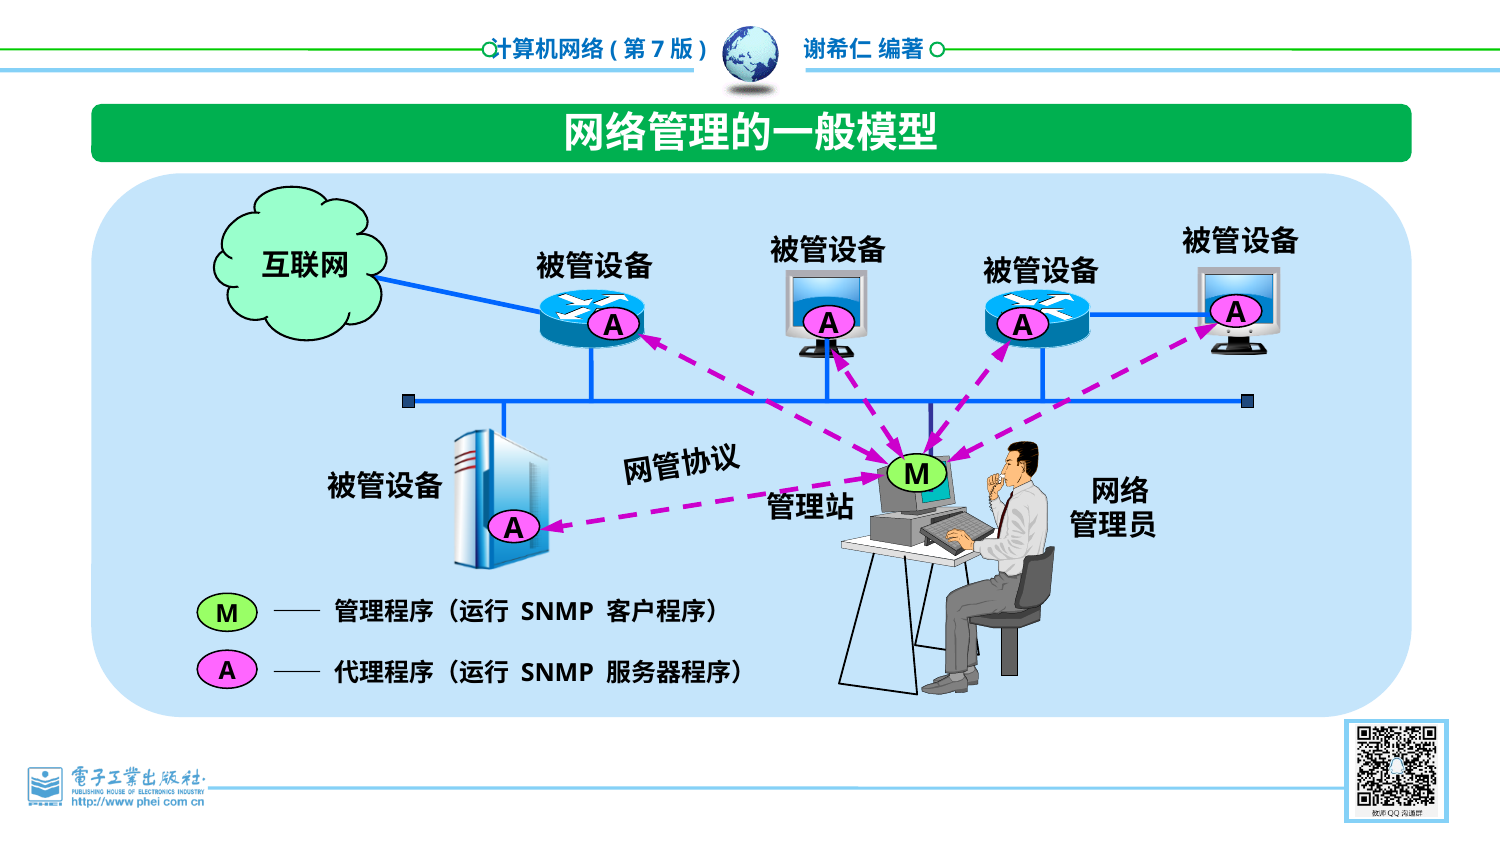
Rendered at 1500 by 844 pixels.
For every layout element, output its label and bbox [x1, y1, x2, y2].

picture [560, 295, 591, 305]
picture [449, 427, 552, 571]
picture [998, 308, 1070, 339]
picture [539, 289, 581, 310]
picture [23, 764, 208, 809]
picture [588, 308, 639, 339]
picture [559, 308, 588, 320]
picture [720, 24, 780, 98]
picture [1355, 724, 1438, 817]
picture [1192, 263, 1286, 357]
text_box [91, 98, 1412, 164]
picture [1006, 295, 1036, 305]
picture [539, 289, 646, 349]
text_box [89, 171, 1414, 720]
picture [779, 266, 873, 360]
picture [1042, 295, 1072, 305]
picture [984, 289, 1091, 349]
picture [597, 295, 626, 305]
